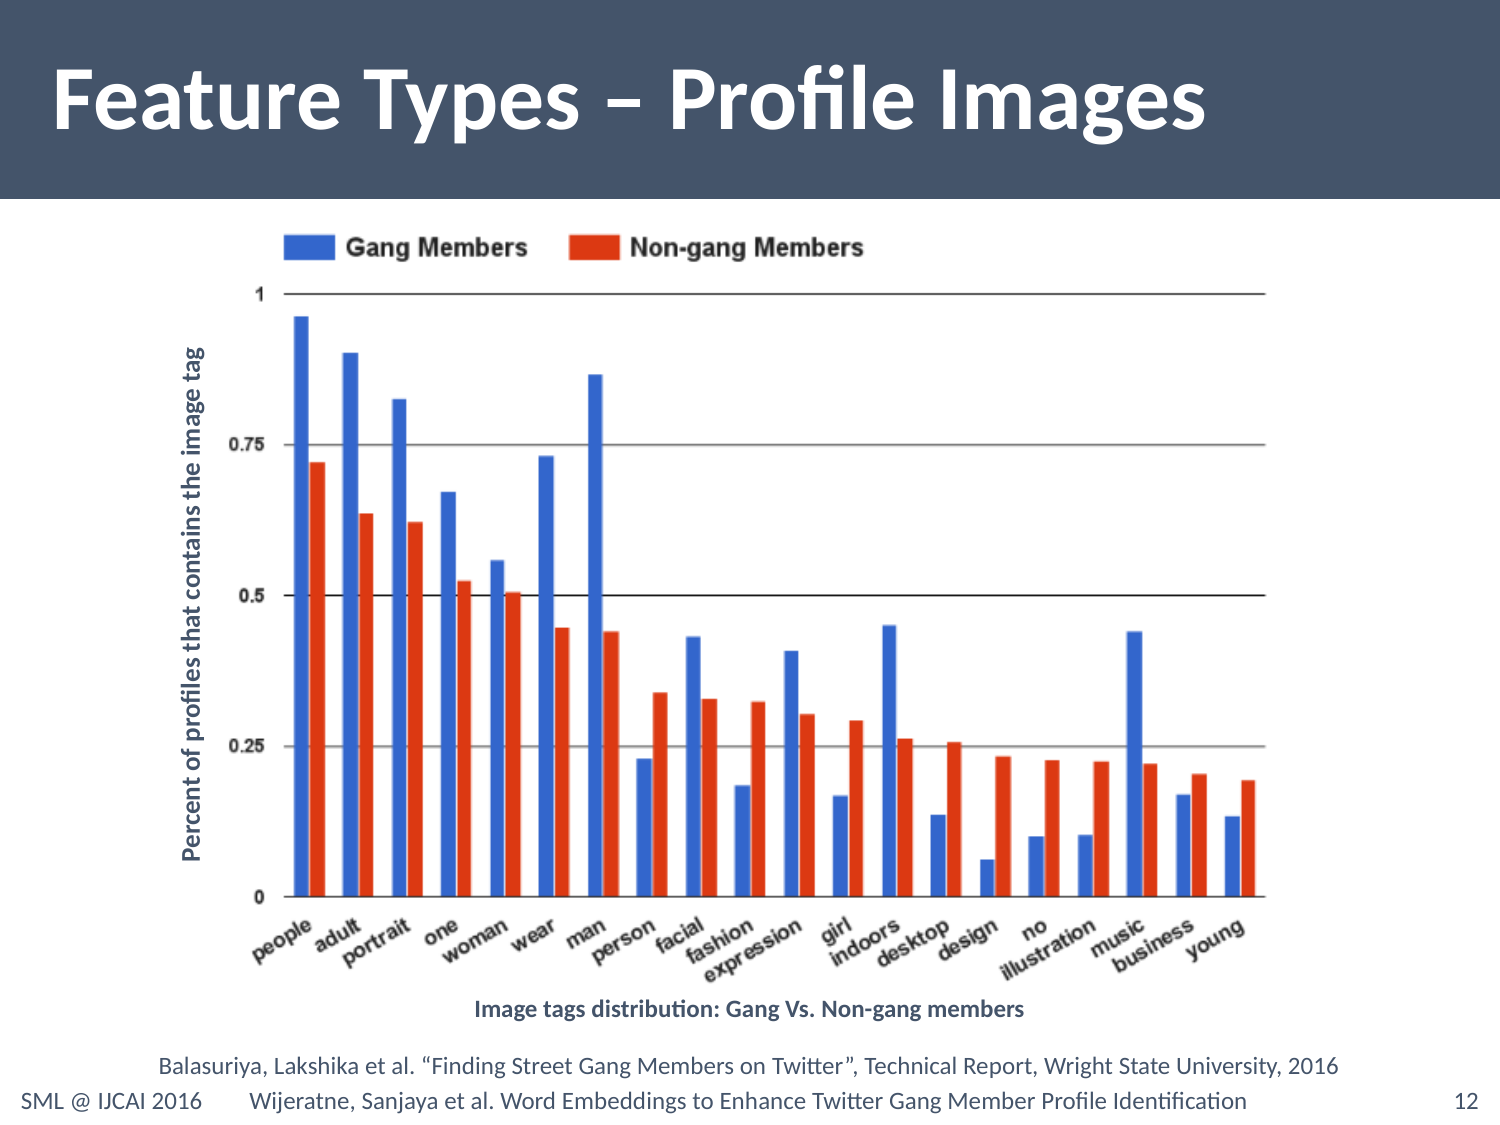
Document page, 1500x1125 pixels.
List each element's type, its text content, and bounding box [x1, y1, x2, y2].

text_box Balasuriya, Lakshika et al. “Finding Street Gang Members on Twitter”, Technical Report, Wright State University, 2016 [0, 1034, 1500, 1094]
text_box Image tags distribution: Gang Vs. Non-gang members [253, 989, 1246, 1038]
footer Wijeratne, Sanjaya et al. Word Embeddings to Enhance Twitter Gang Member Profile Identification [0, 1094, 1500, 1125]
text_box Percent of profiles that contains the image tag [147, 231, 218, 979]
title Feature Types – Profile Images [0, 0, 1500, 199]
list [218, 219, 1270, 989]
